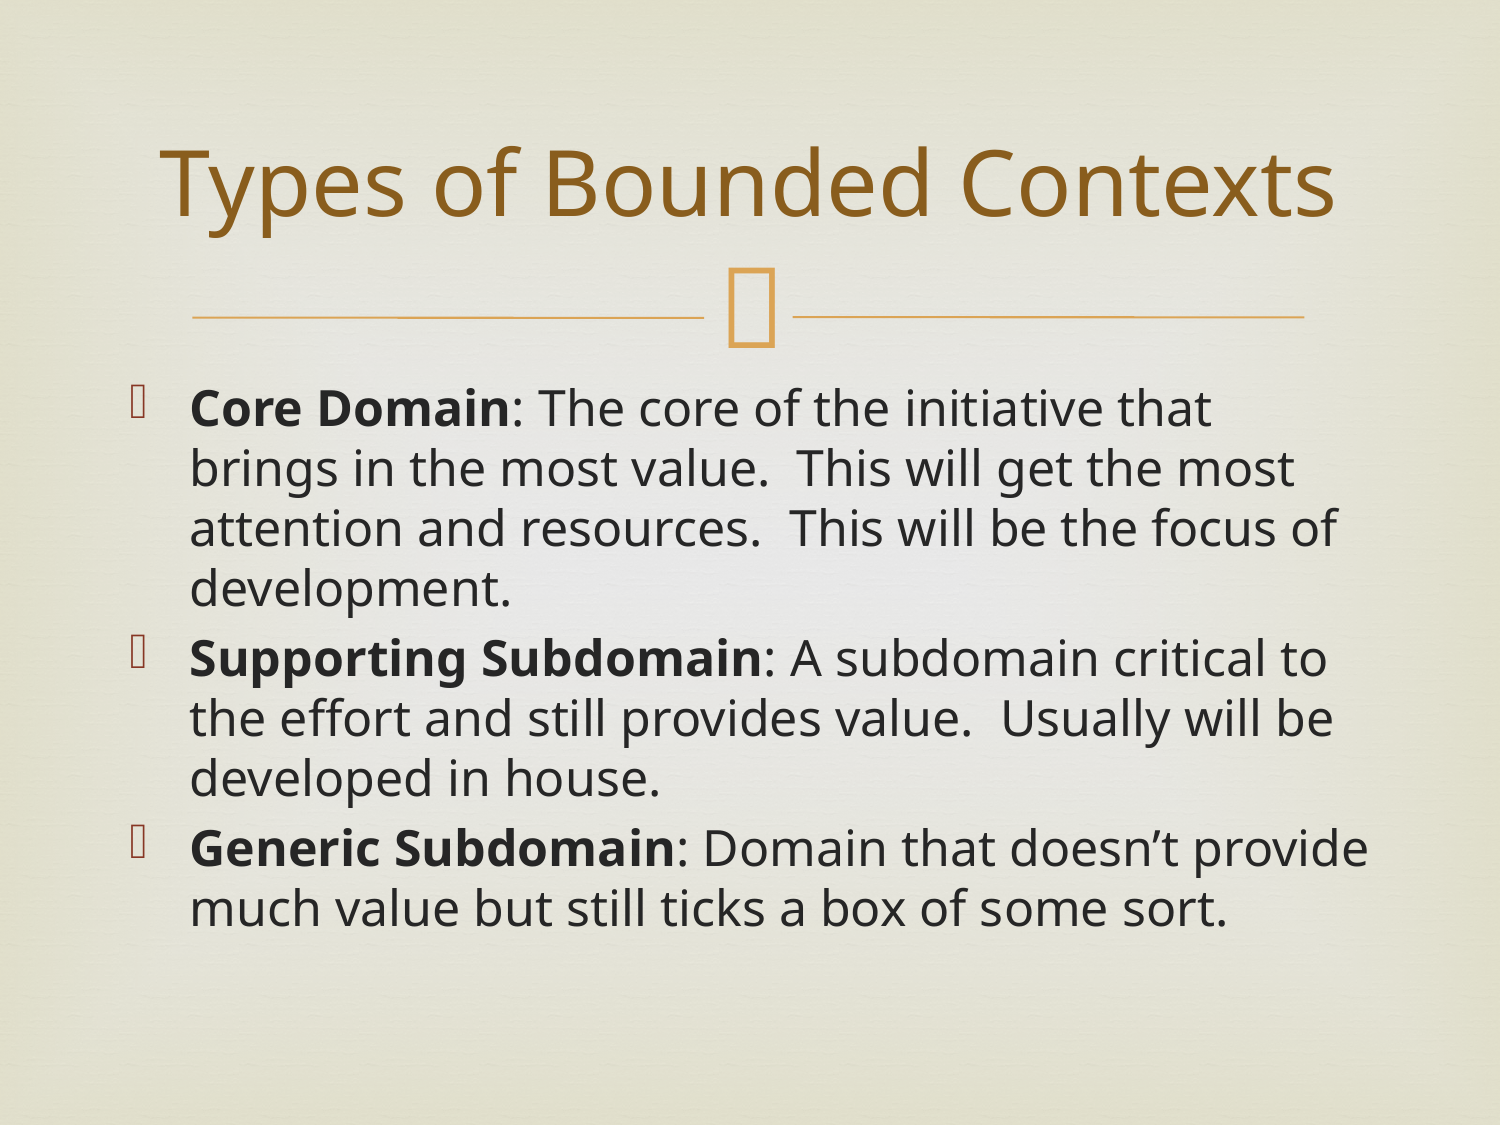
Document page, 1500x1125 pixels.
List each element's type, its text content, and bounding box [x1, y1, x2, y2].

title Types of Bounded Contexts [112, 93, 1386, 267]
list Core Domain: The core of the initiative that brings in the most value. This will get the most attention and resources. This will be the focus of development. Supporting Subdomain: A subdomain critical to the effort and still provides value. Usually will be developed in house. Generic Subdomain: Domain that doesn’t provide much value but still ticks a box of some sort. [114, 368, 1386, 1005]
